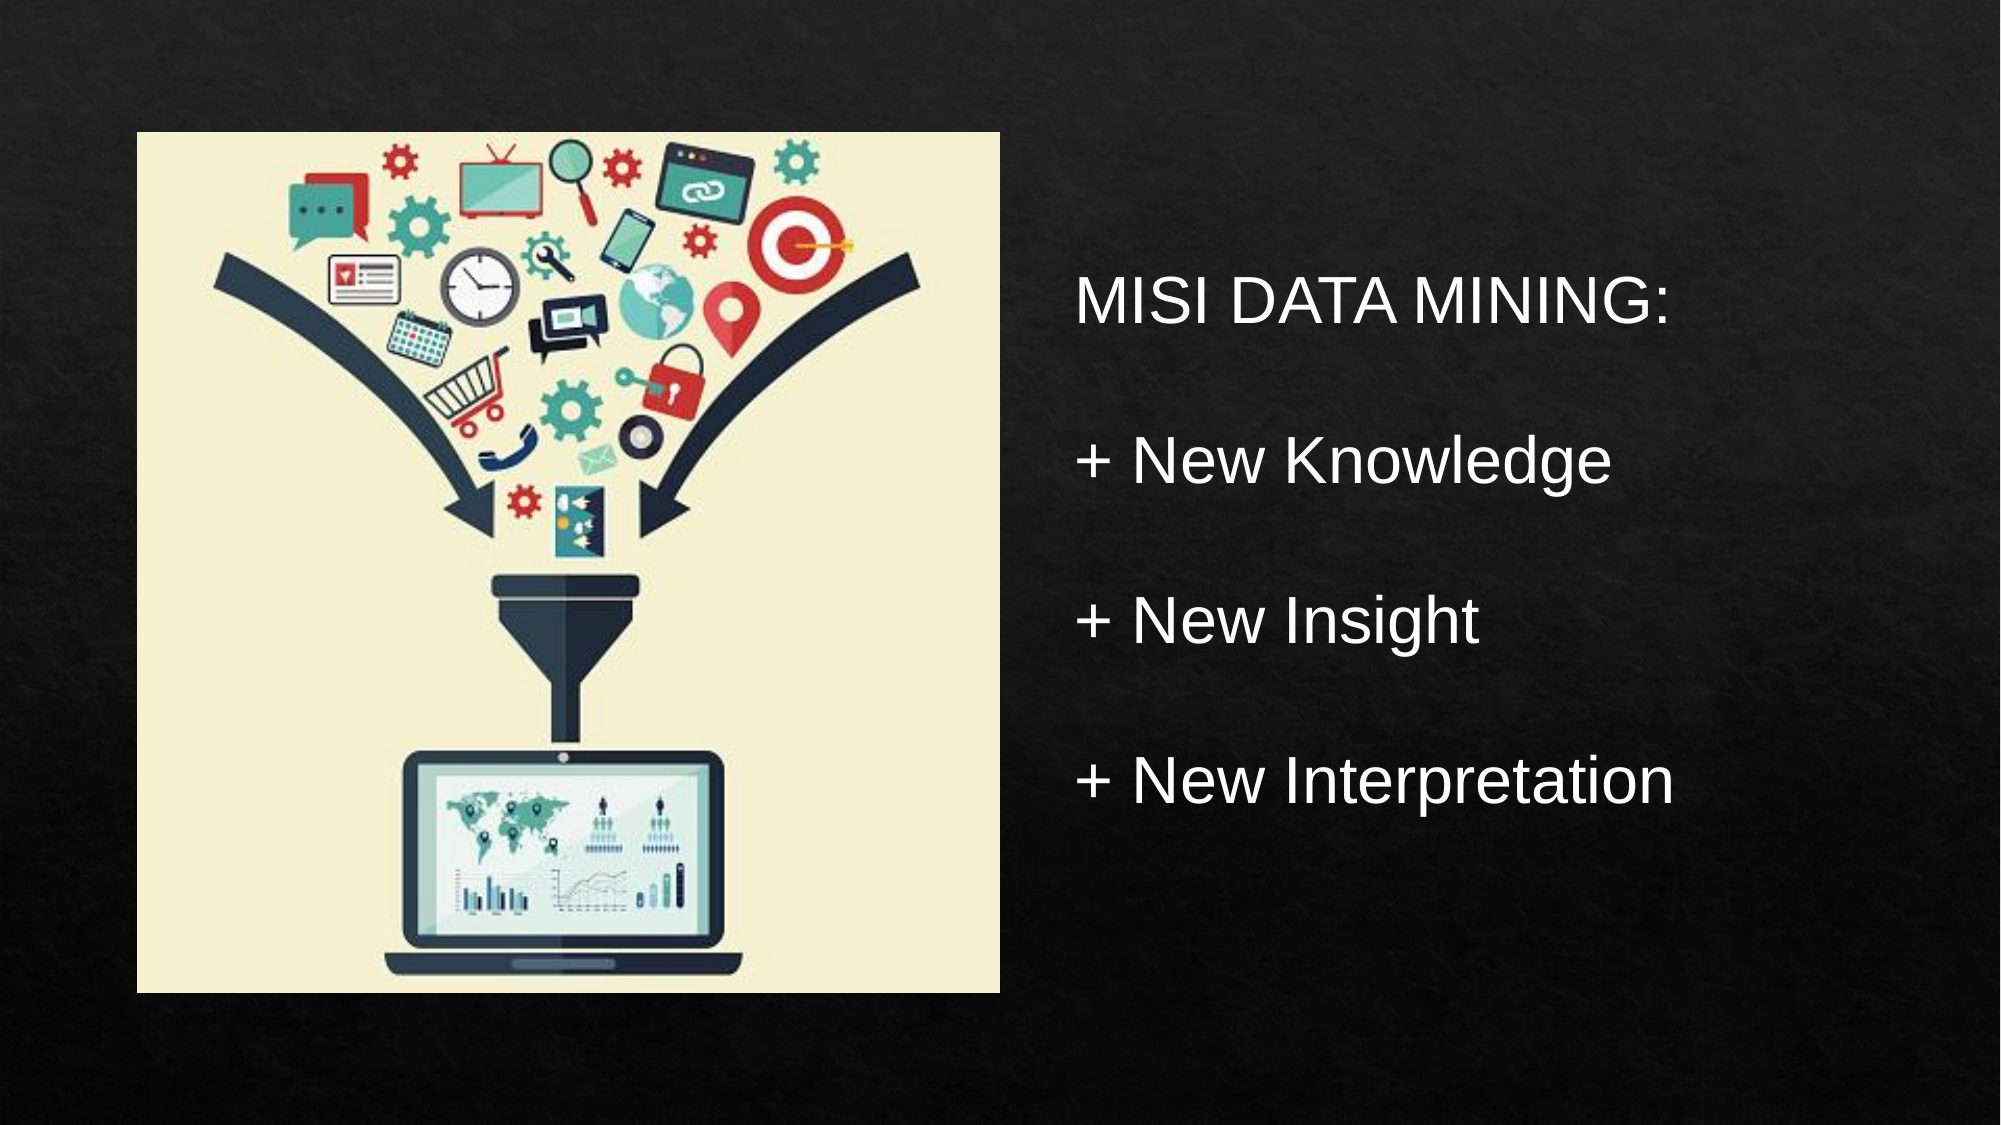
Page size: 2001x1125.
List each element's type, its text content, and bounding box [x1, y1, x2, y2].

text_box MISI DATA MINING: + New Knowledge + New Insight + New Interpretation [1059, 249, 1819, 824]
picture [0, 0, 2001, 1125]
